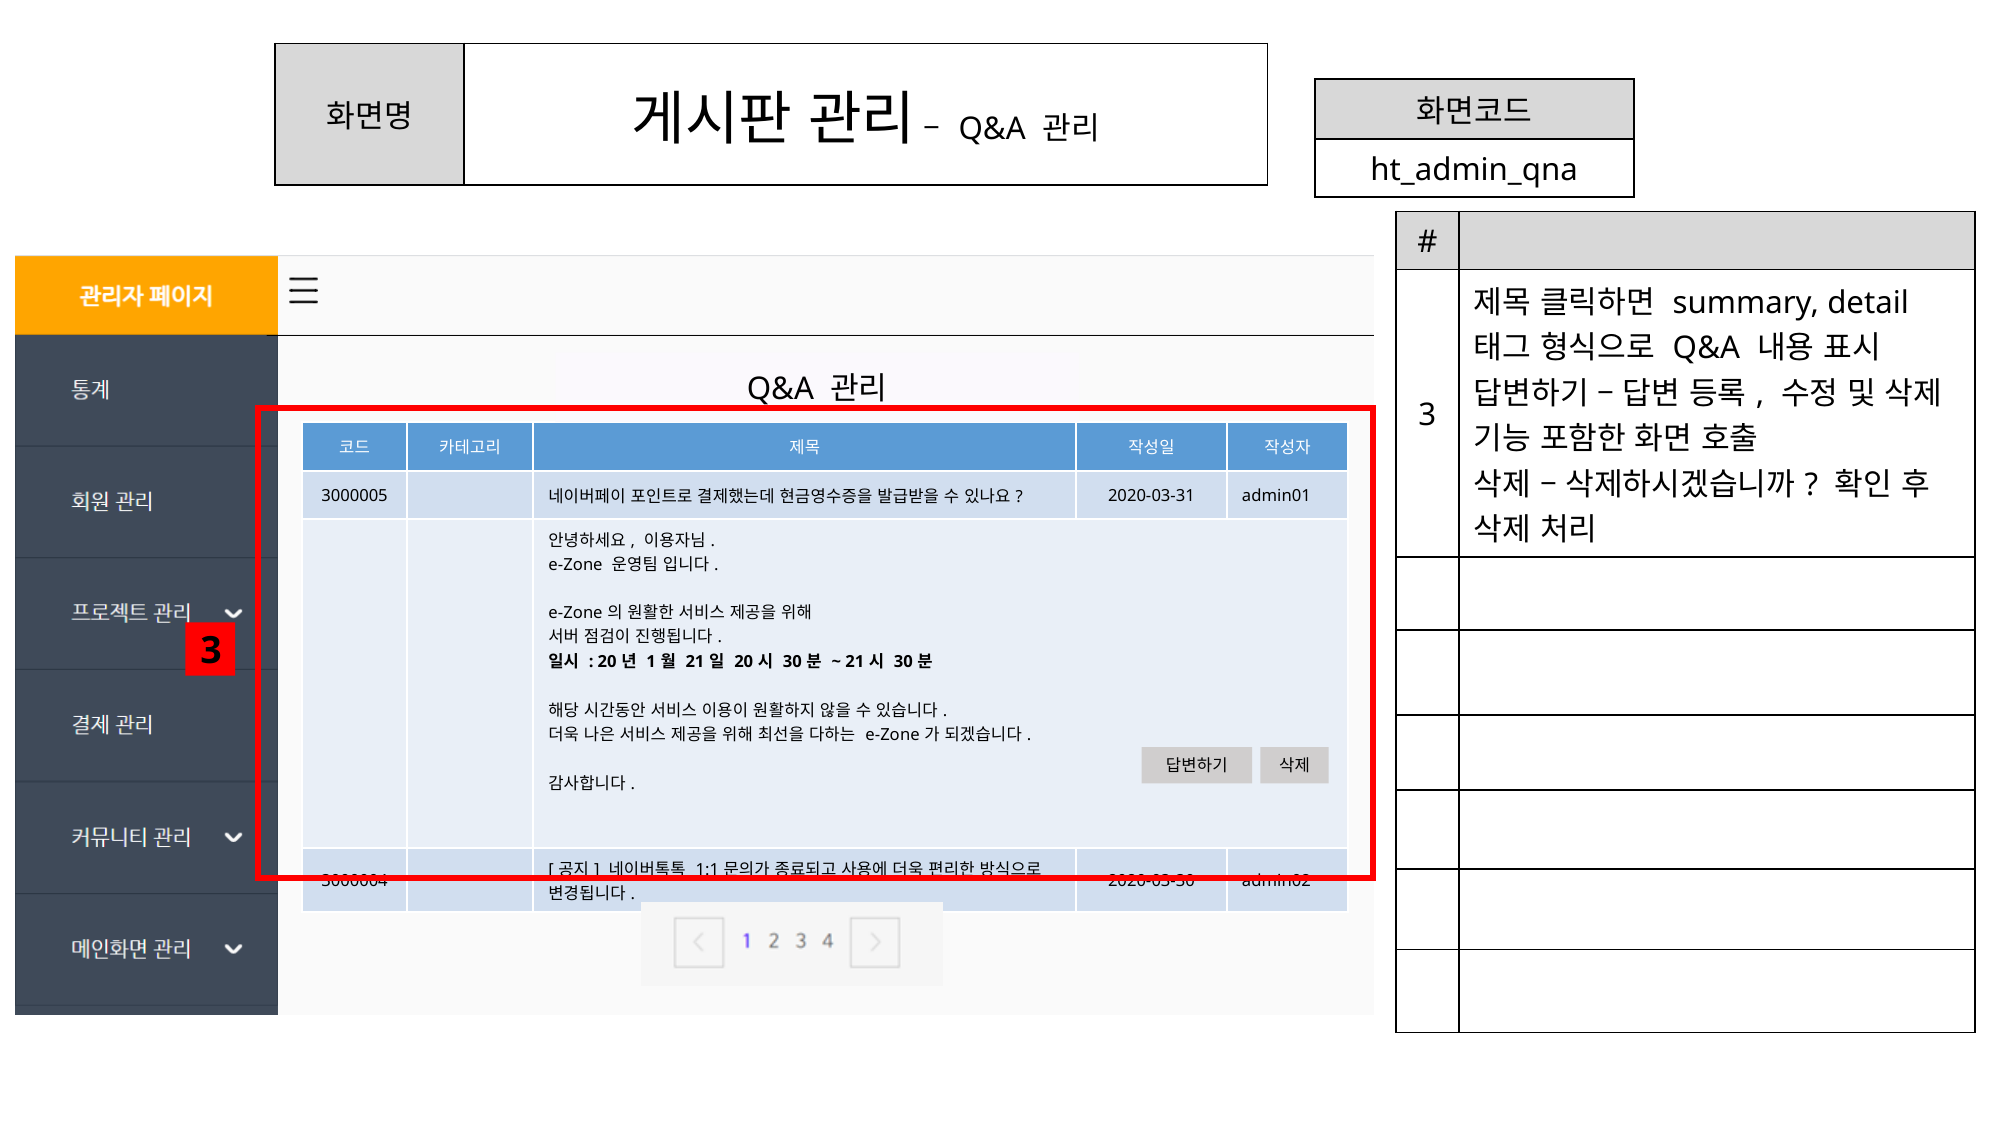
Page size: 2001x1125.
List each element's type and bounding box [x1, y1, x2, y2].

table_cell [1460, 558, 1974, 629]
table_cell [1460, 950, 1974, 1032]
table_cell [1397, 950, 1458, 1032]
table_cell [1460, 716, 1974, 789]
table_cell [1460, 631, 1974, 714]
table_header [465, 44, 1267, 184]
table_header [276, 44, 463, 184]
table_cell [1460, 870, 1974, 949]
picture [15, 251, 1374, 1015]
table_cell [1397, 558, 1458, 629]
table_cell [1397, 716, 1458, 789]
table_cell [1460, 791, 1974, 868]
table_header [1397, 212, 1458, 269]
table_cell [1397, 870, 1458, 949]
table_cell [1397, 631, 1458, 714]
table_cell [1397, 791, 1458, 868]
table_header [1460, 212, 1974, 269]
table_header [1316, 80, 1633, 138]
table_cell [1316, 140, 1633, 196]
table_cell [1460, 270, 1974, 556]
table_cell [1397, 270, 1458, 556]
